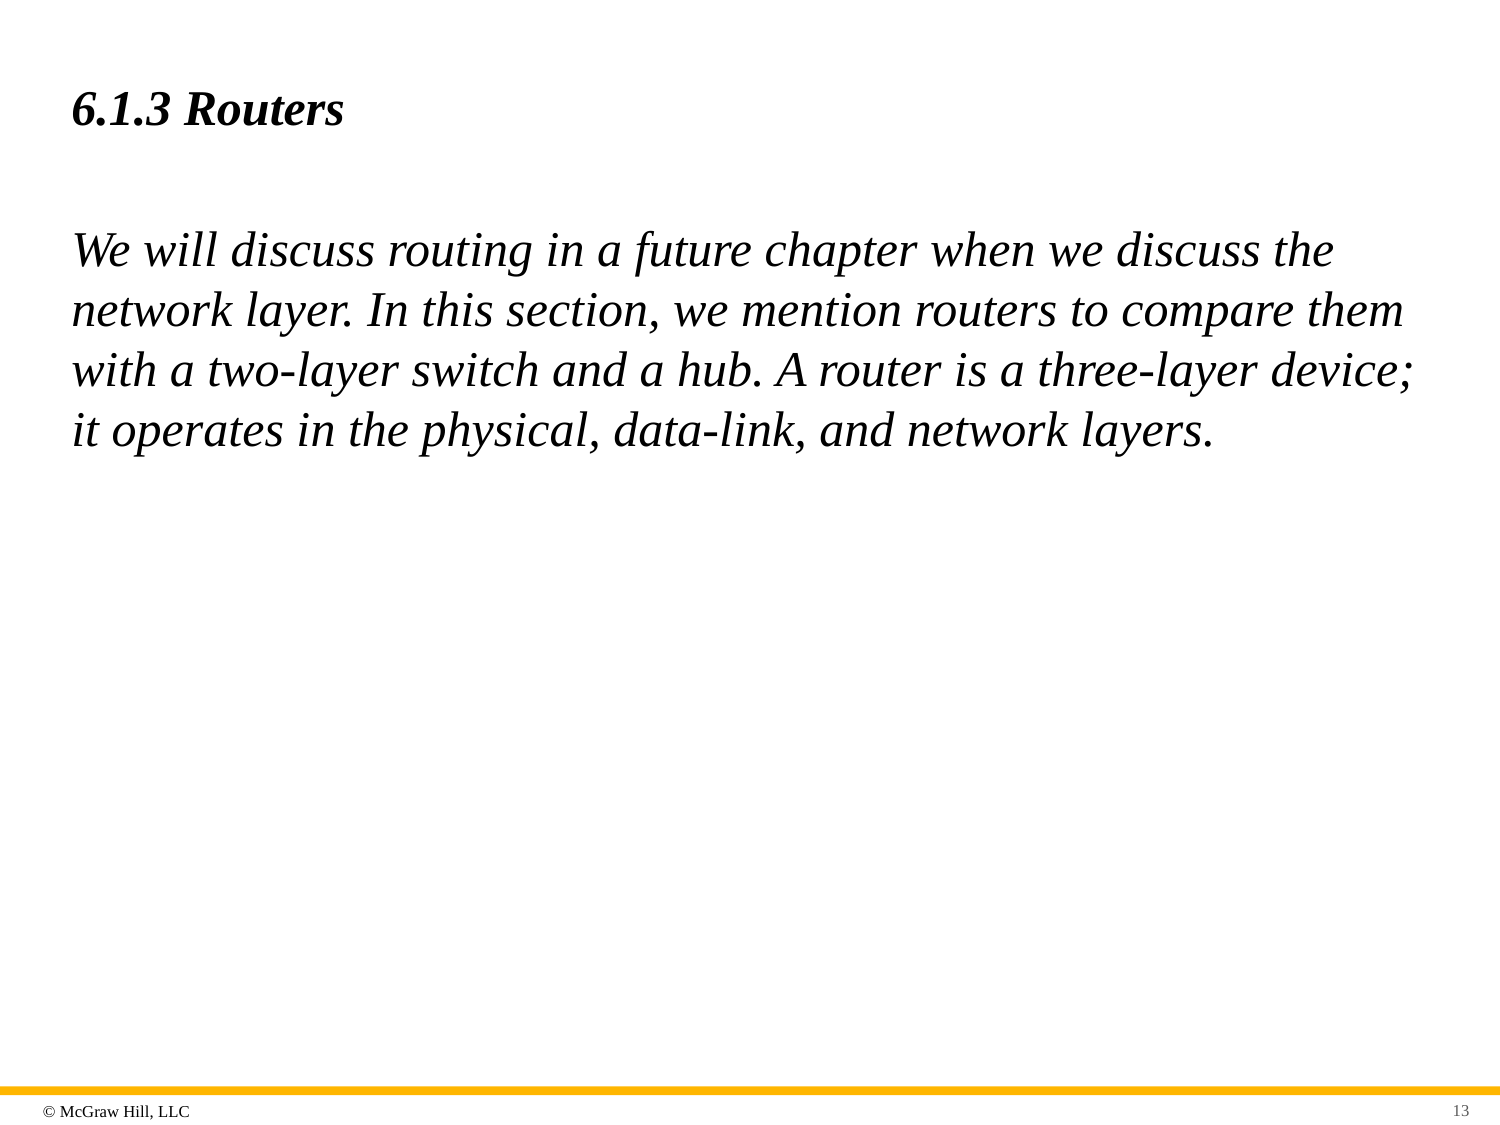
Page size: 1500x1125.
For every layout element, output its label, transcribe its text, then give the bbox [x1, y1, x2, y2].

title 6.1.3 Routers [56, 50, 1444, 162]
list We will discuss routing in a future chapter when we discuss the network layer. In this section, we mention routers to compare them with a two-layer switch and a hub. A router is a three-layer device; it operates in the physical, data-link, and network layers. [56, 209, 1444, 1056]
slide_number 13 [1418, 1096, 1477, 1123]
